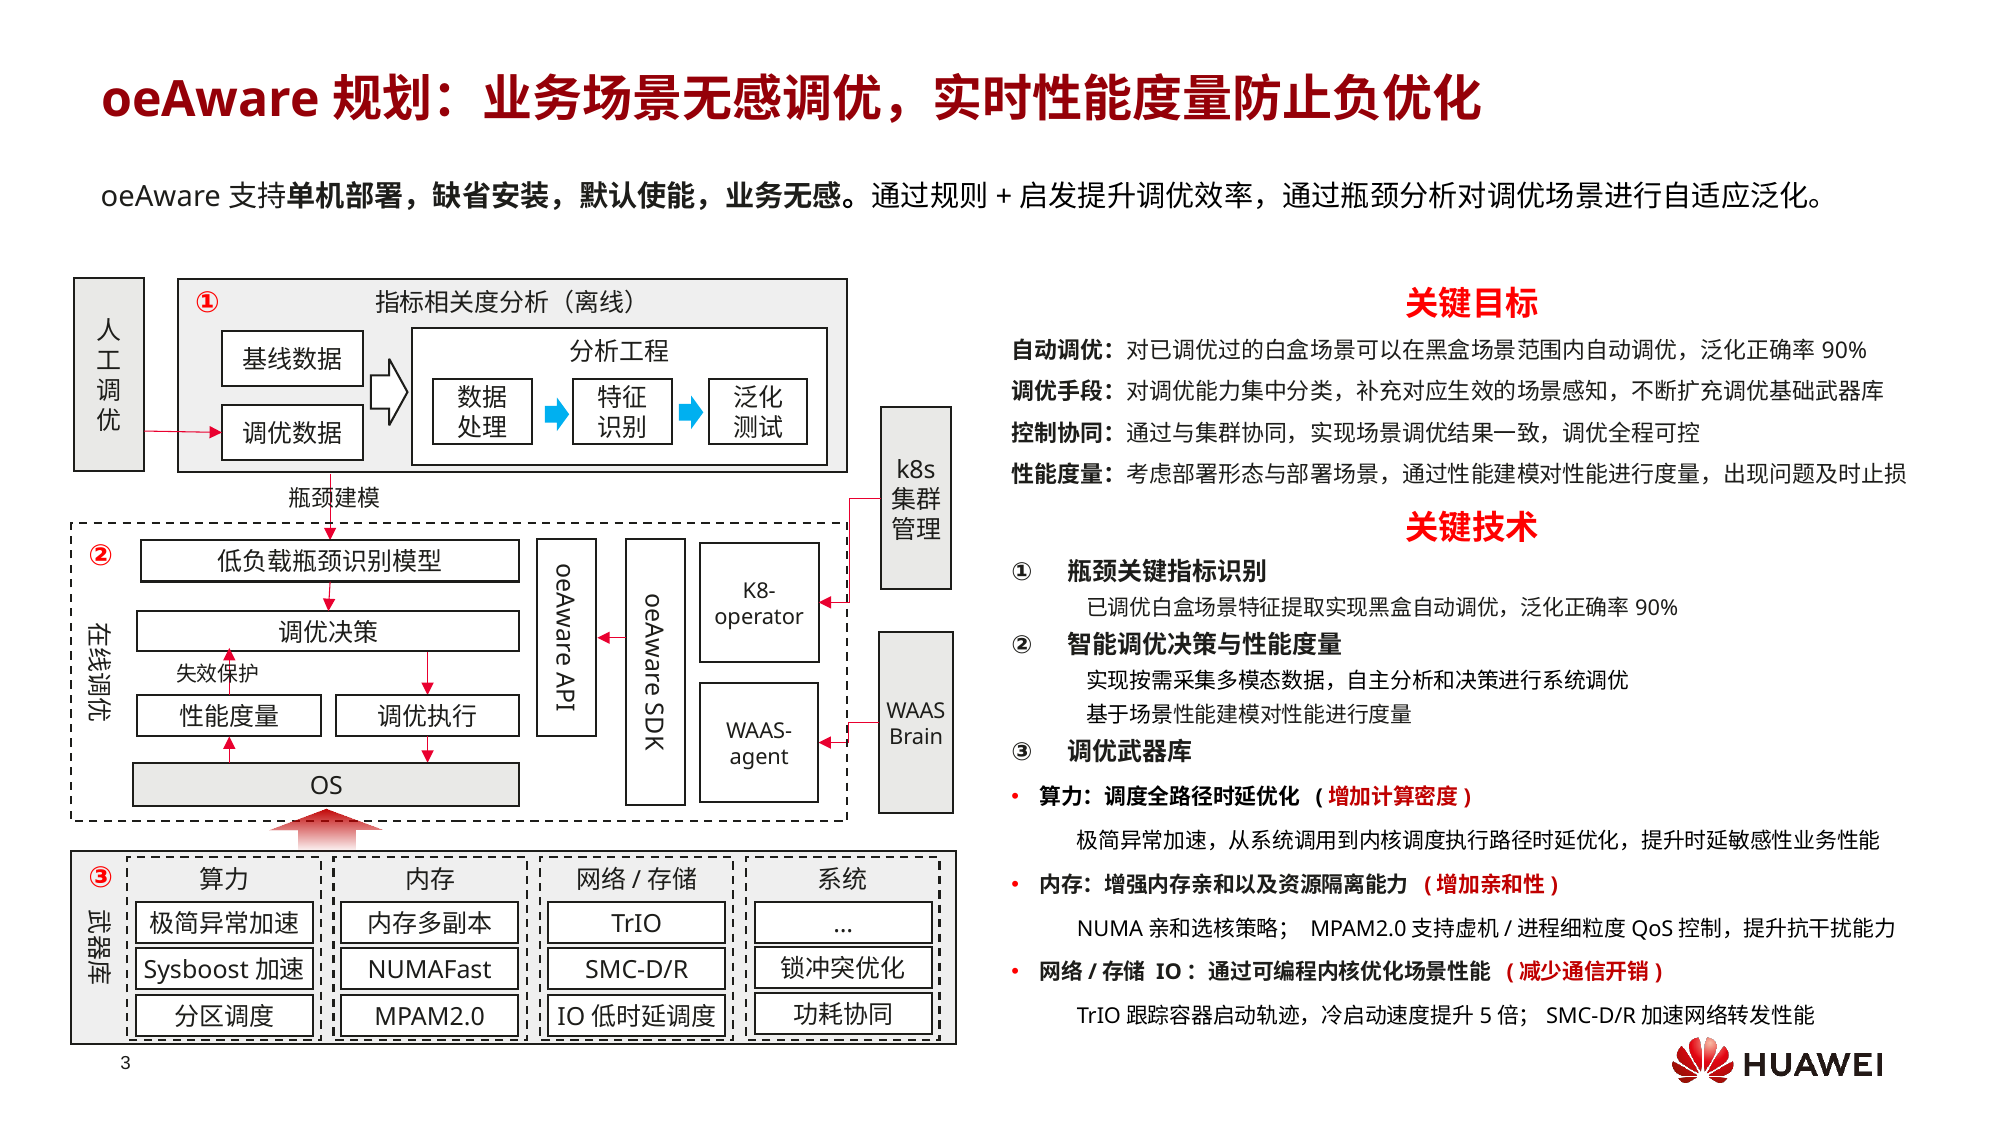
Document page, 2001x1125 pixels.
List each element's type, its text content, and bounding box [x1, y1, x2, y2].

text_box oeAware支持单机部署，缺省安装，默认使能，业务无感。通过规则+启发提升调优效率，通过瓶颈分析对调优场景进行自适应泛化。 [100, 159, 1921, 212]
picture [1672, 1037, 1882, 1083]
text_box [70, 271, 956, 1045]
subtitle oeAware规划：业务场景无感调优，实时性能度量防止负优化 [100, 42, 1938, 696]
text_box 关键目标 自动调优：对已调优过的白盒场景可以在黑盒场景范围内自动调优，泛化正确率90% 调优手段：对调优能力集中分类，补充对应生效的场景感知，不断扩充调优基础武器库 控制协同：通过与集群协同，实现场景调优结果一致，调优全程可控 性能度量：考虑部署形态与部署场景，通过性能建模对性能进行度量，出现问题及时止损 关键技术 瓶颈关键指标识别 已调优白盒场景特征提取实现黑盒自动调优，泛化正确率90% 智能调优决策与性能度量 实现按需采集多模态数据，自主分析和决策进行系统调优 基于场景性能建模对性能进行度量 调优武器库 算力：调度全路径时延优化 (增加计算密度) 极简异常加速，从系统调用到内核调度执行路径时延优化，提升时延敏感性业务性能 内存：增强内存亲和以及资源隔离能力 (增加亲和性) NUMA亲和选核策略； MPAM2.0支持虚机/进程细粒度QoS控制，提升抗干扰能力 网络/存储 IO：通过可编程内核优化场景性能 (减少通信开销) TrIO跟踪容器启动轨迹，冷启动速度提升5倍；SMC-D/R加速网络转发性能 [1002, 253, 1942, 1036]
